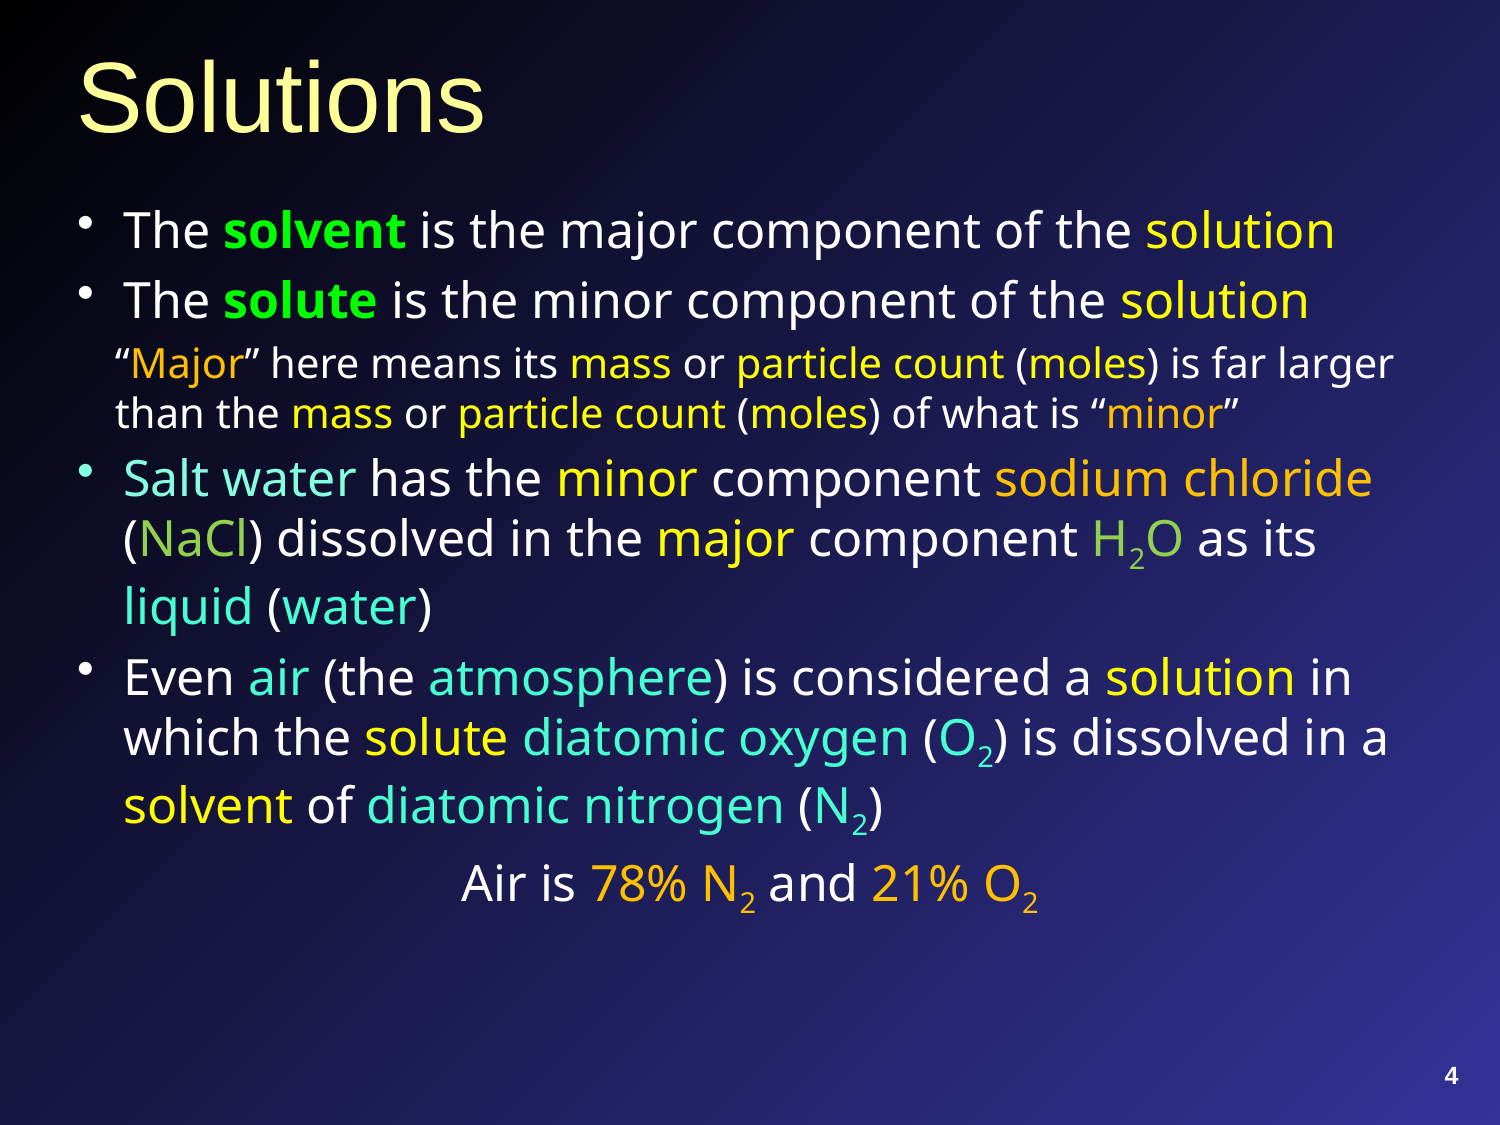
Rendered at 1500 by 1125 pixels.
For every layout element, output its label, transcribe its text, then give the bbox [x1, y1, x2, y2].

slide_number 4 [1136, 1044, 1474, 1104]
title Solutions [60, 23, 1443, 161]
list The solvent is the major component of the solution The solute is the minor component of the solution “Major” here means its mass or particle count (moles) is far larger than the mass or particle count (moles) of what is “minor” Salt water has the minor component sodium chloride (NaCl) dissolved in the major component H2O as its liquid (water) Even air (the atmosphere) is considered a solution in which the solute diatomic oxygen (O2) is dissolved in a solvent of diatomic nitrogen (N2) Air is 78% N2 and 21% O2 [61, 190, 1439, 1075]
